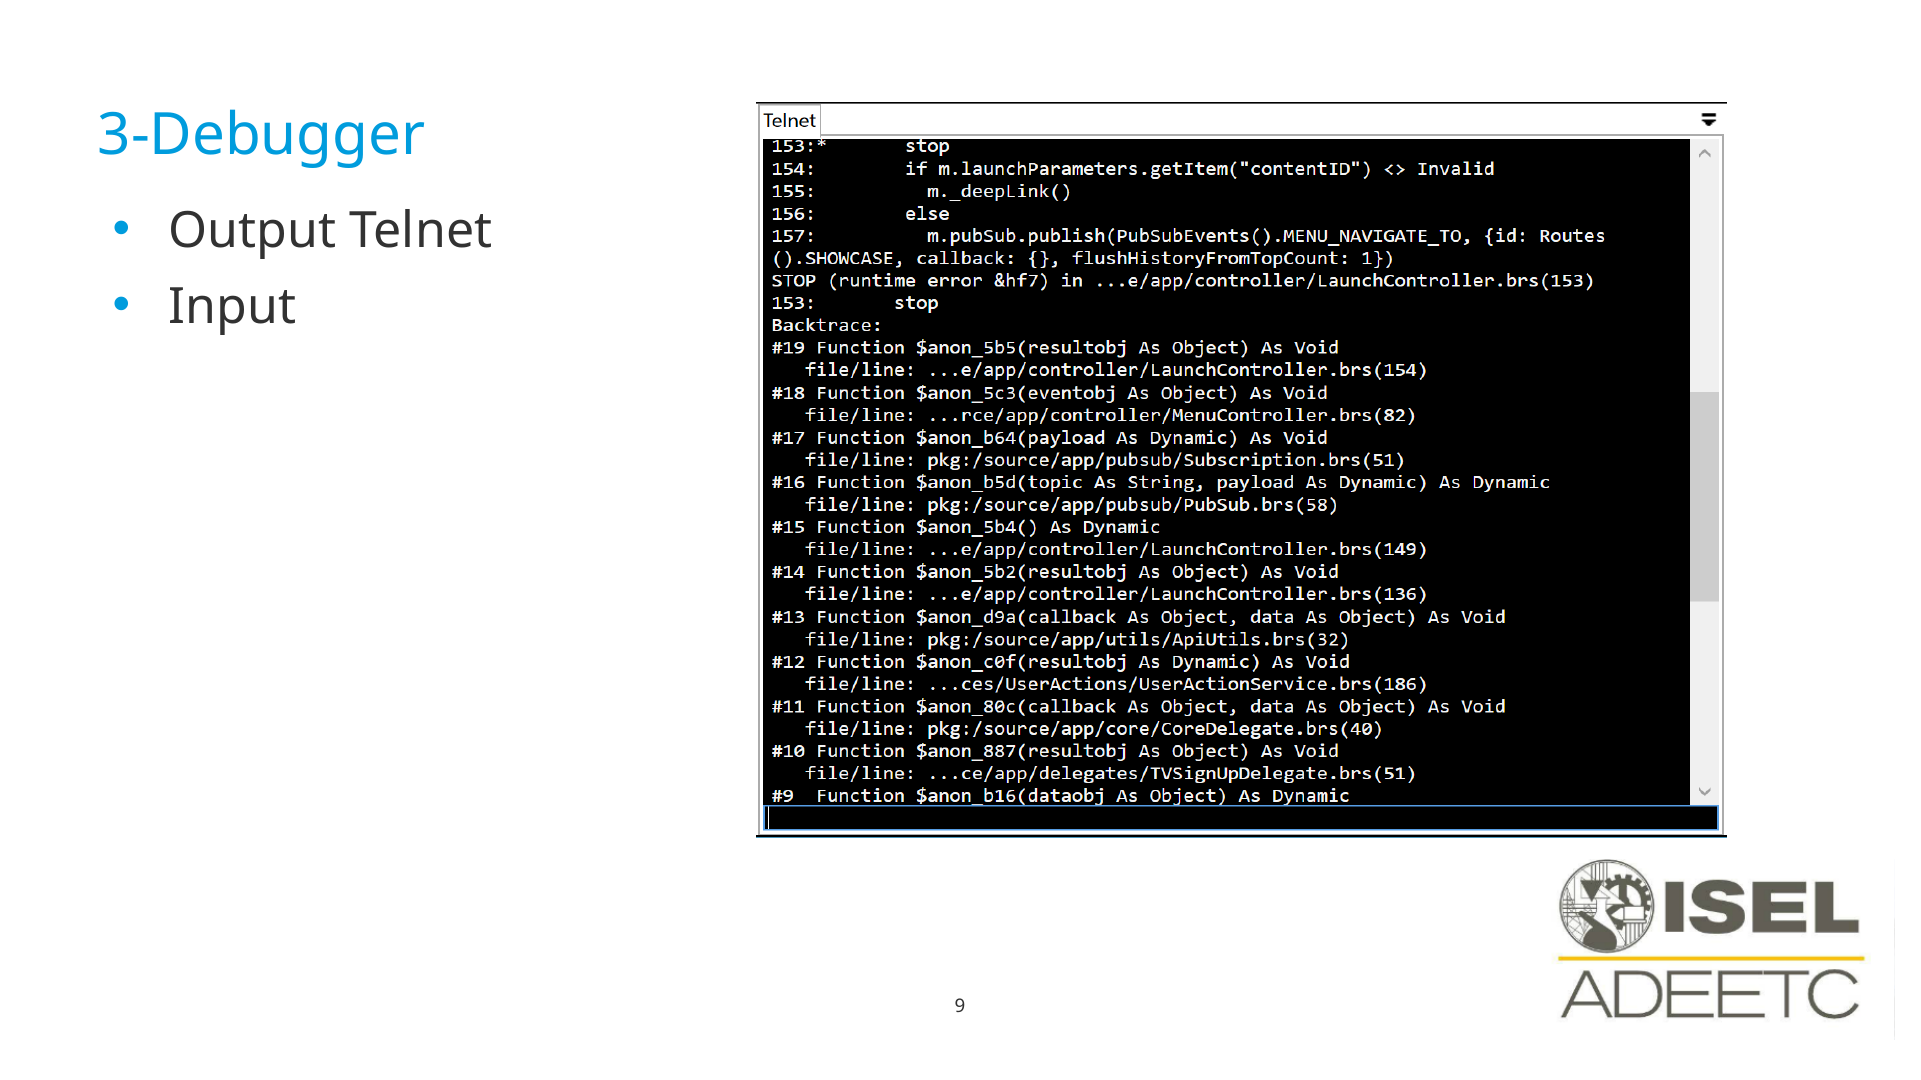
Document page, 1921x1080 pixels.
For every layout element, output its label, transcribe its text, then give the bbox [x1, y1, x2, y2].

title 3-Debugger [97, 95, 1823, 263]
picture [1520, 858, 1895, 1041]
picture [756, 102, 1727, 838]
text_box Output Telnet Input [97, 190, 1736, 953]
